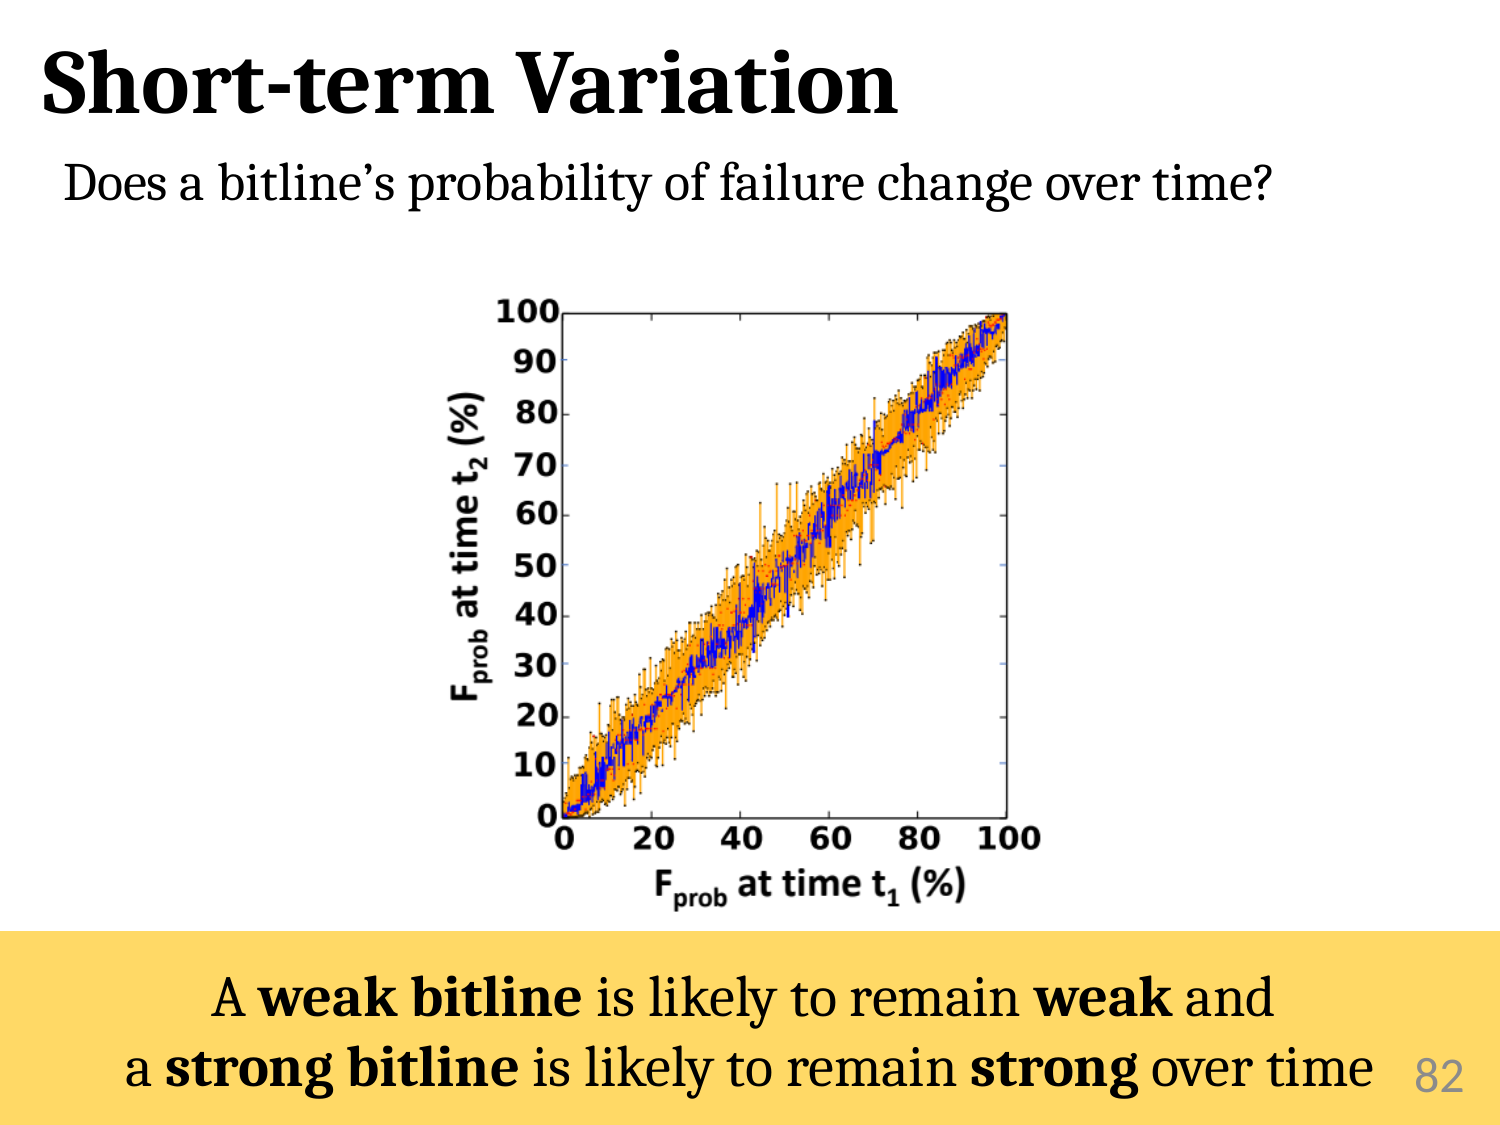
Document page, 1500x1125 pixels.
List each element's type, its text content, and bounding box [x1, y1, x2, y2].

slide_number 82 [1059, 1042, 1480, 1103]
picture [440, 287, 1045, 914]
text_box A weak bitline is likely to remain weak and a strong bitline is likely to remain strong over time [0, 931, 1500, 1125]
text_box Does a bitline’s probability of failure change over time? [48, 146, 1397, 229]
text_box Short-term Variation [28, 23, 1457, 145]
